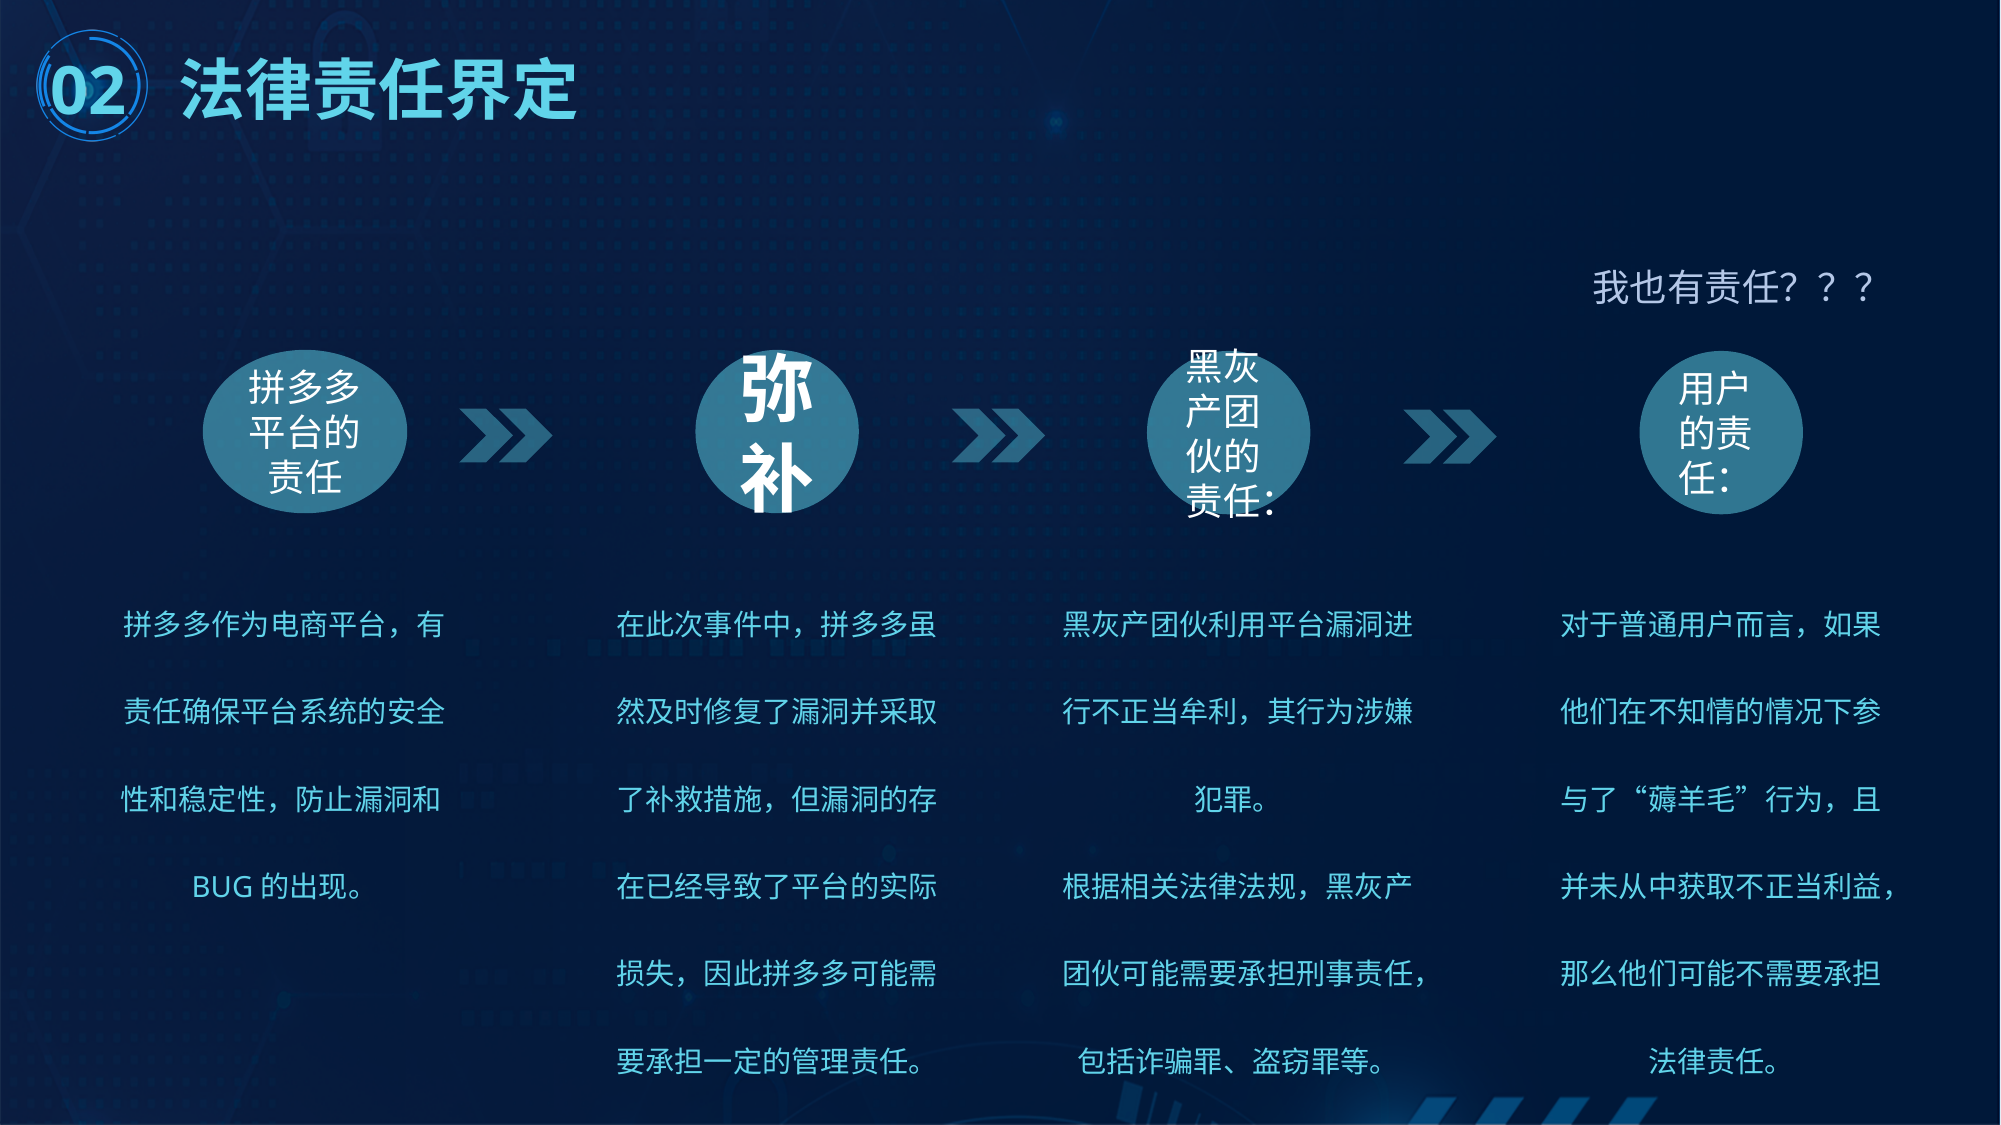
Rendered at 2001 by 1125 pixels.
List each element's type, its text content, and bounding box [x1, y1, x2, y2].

text_box [949, 407, 1007, 464]
picture [0, 0, 2001, 1125]
text_box [496, 407, 555, 464]
text_box 黑灰产团伙的责任： [1145, 349, 1312, 516]
text_box 法律责任界定 [163, 40, 1021, 136]
text_box 黑灰产团伙利用平台漏洞进行不正当牟利，其行为涉嫌犯罪。 根据相关法律法规，黑灰产团伙可能需要承担刑事责任，包括诈骗罪、盗窃罪等。 [1045, 546, 1431, 1086]
text_box 对于普通用户而言，如果他们在不知情的情况下参与了“薅羊毛”行为，且并未从中获取不正当利益，那么他们可能不需要承担法律责任。 [1537, 546, 1905, 1086]
text_box 用户的责任： [1638, 349, 1804, 516]
text_box [988, 407, 1047, 464]
text_box [456, 407, 515, 464]
text_box [1400, 408, 1459, 465]
text_box [1440, 408, 1499, 465]
text_box 拼多多作为电商平台，有责任确保平台系统的安全性和稳定性，防止漏洞和BUG的出现。 [101, 546, 468, 911]
text_box 弥补 [694, 348, 860, 515]
text_box 我也有责任？？？ [1577, 256, 1945, 316]
text_box 在此次事件中，拼多多虽然及时修复了漏洞并采取了补救措施，但漏洞的存在已经导致了平台的实际损失，因此拼多多可能需要承担一定的管理责任。 [593, 546, 961, 1086]
text_box 拼多多平台的责任 [201, 348, 409, 515]
